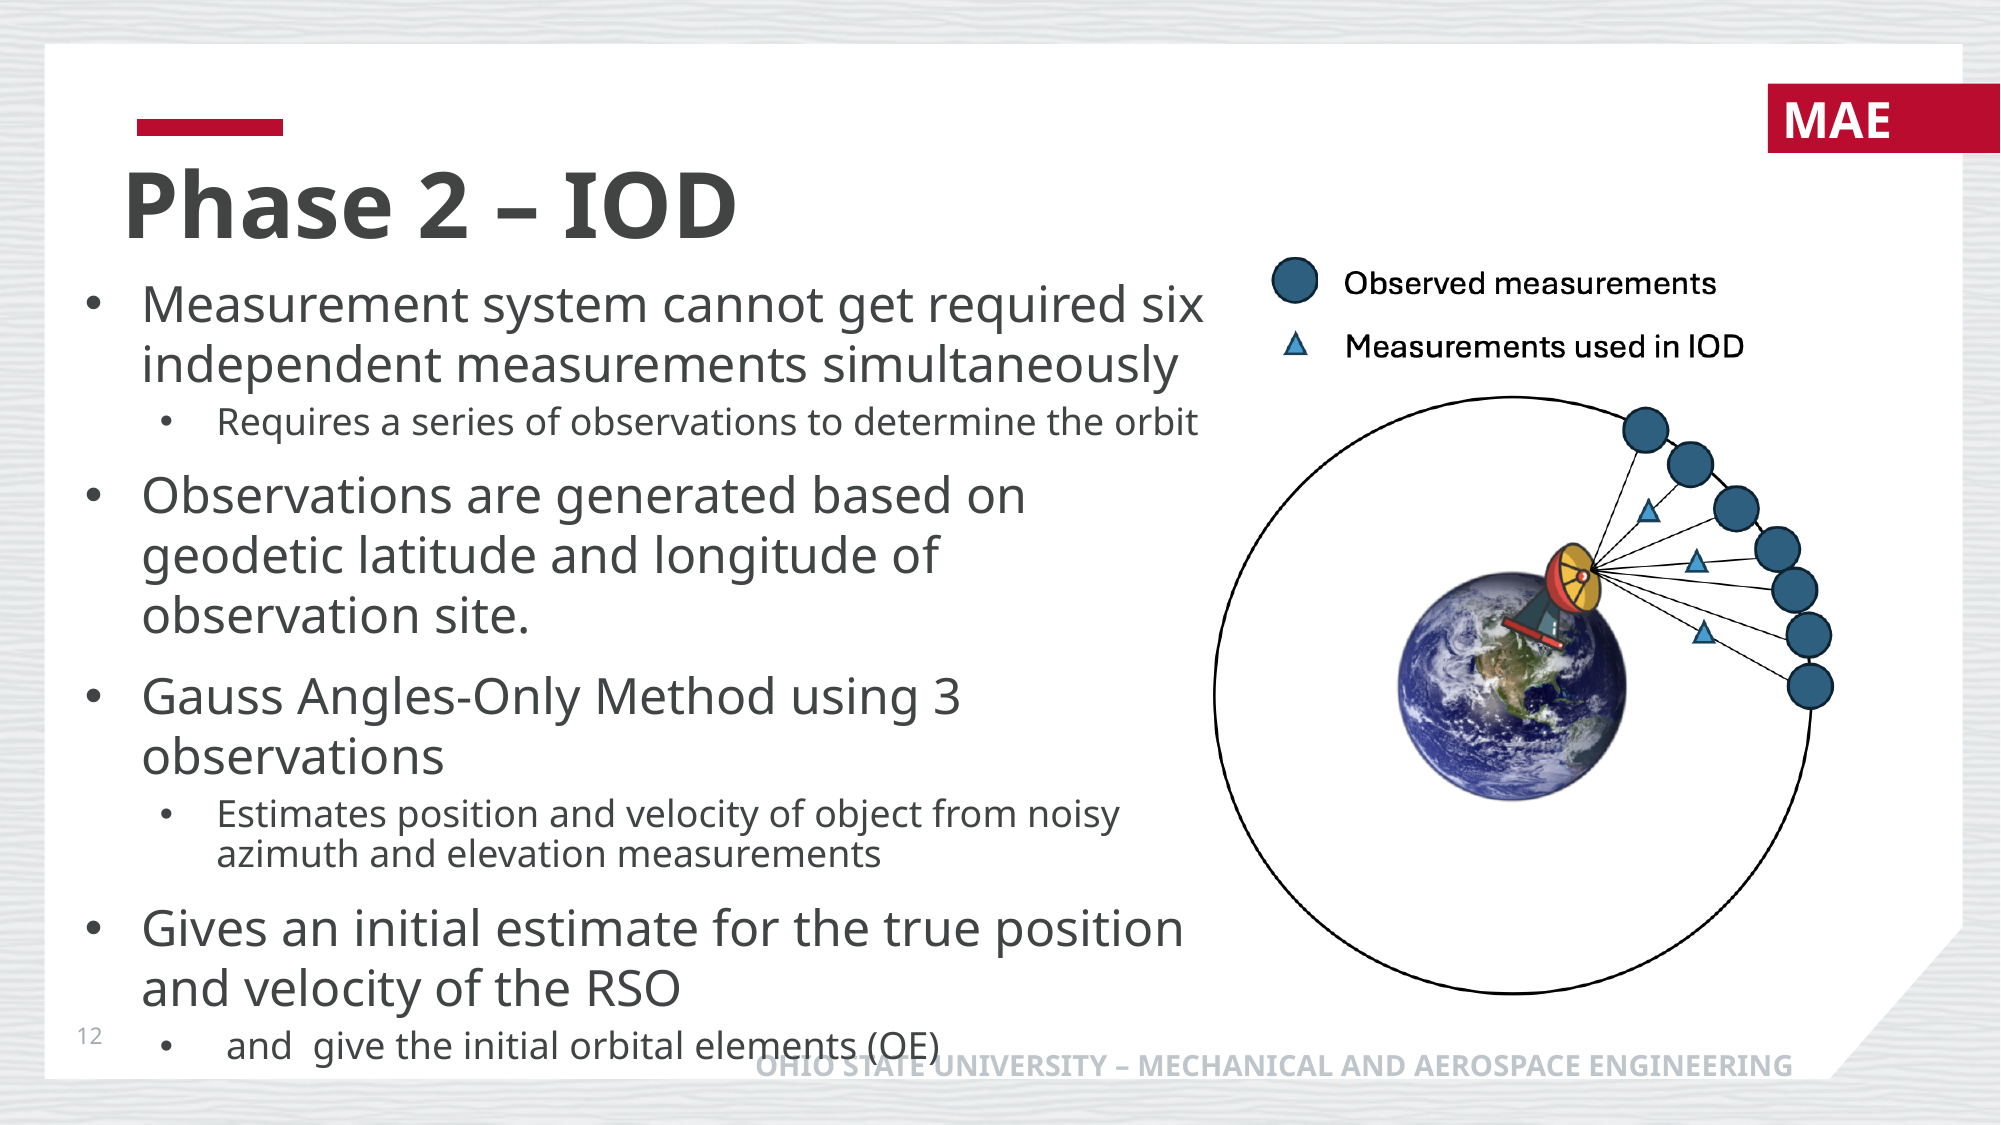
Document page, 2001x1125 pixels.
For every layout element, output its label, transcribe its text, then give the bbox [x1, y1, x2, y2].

title Phase 2 – IOD [121, 158, 1862, 273]
picture [0, 0, 2001, 1125]
